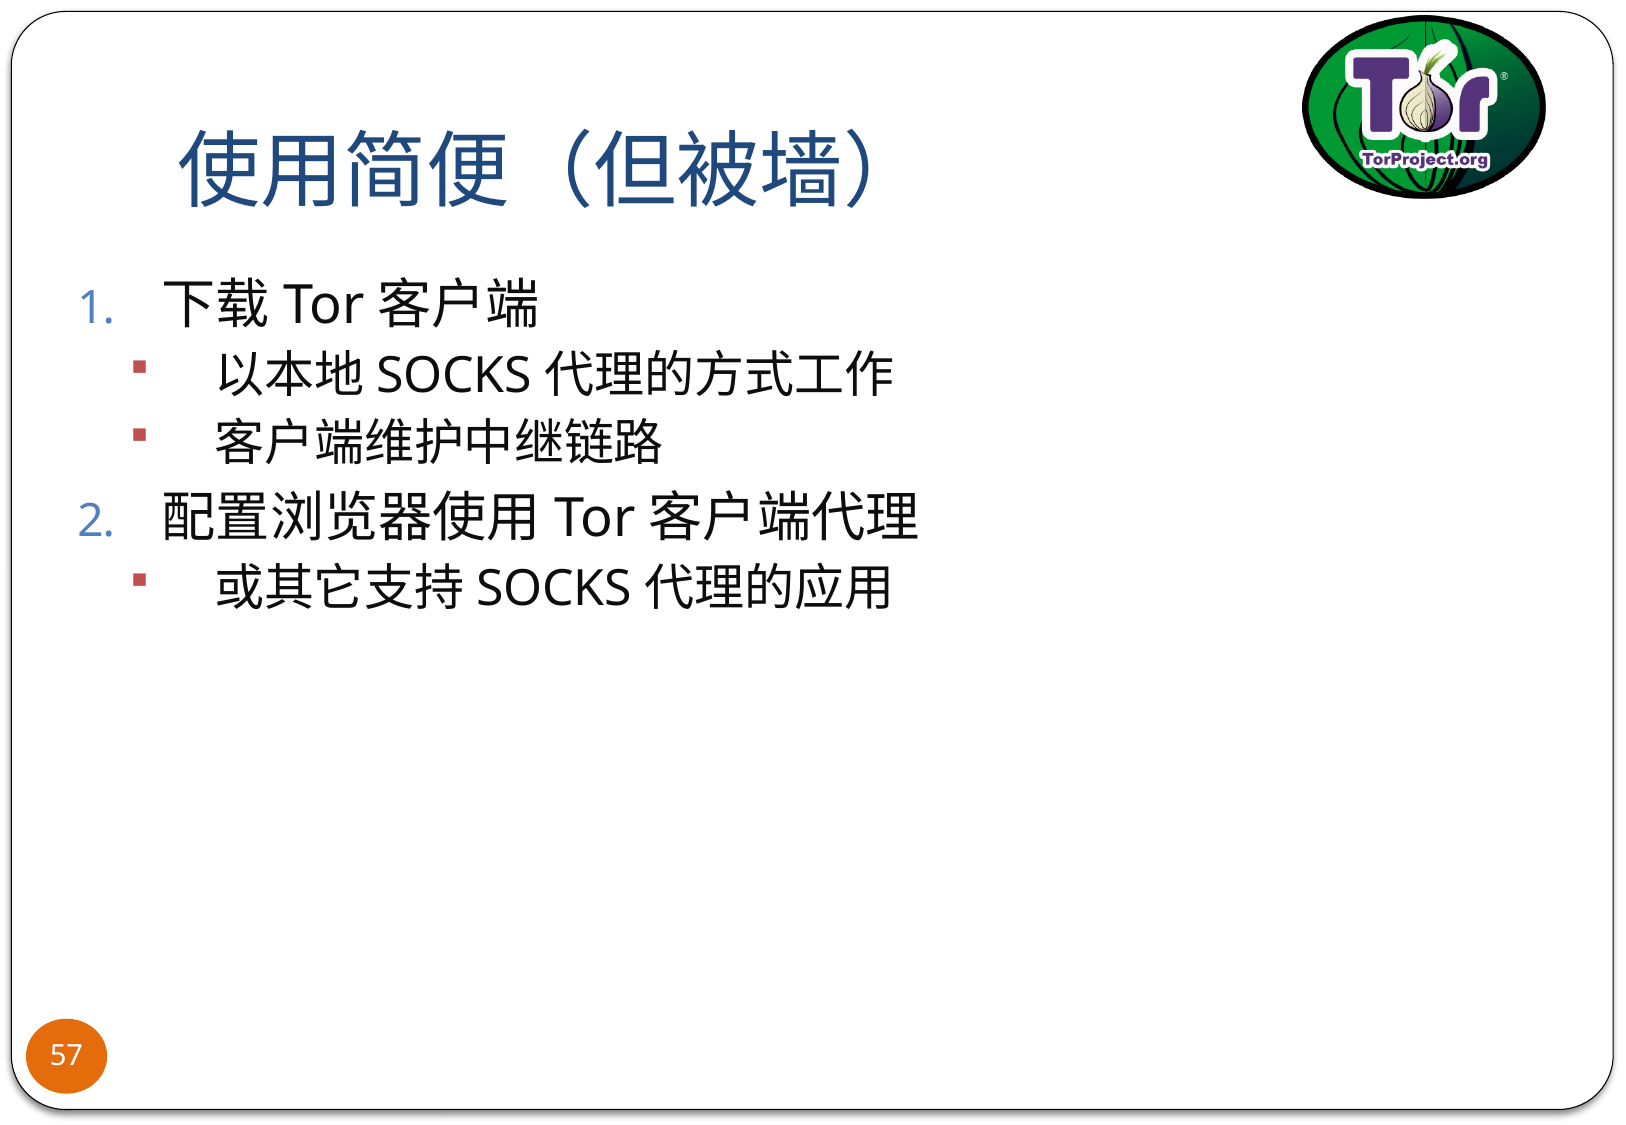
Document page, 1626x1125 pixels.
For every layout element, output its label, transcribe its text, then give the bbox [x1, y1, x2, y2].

slide_number 57 [25, 1018, 62, 1094]
list 下载Tor客户端 以本地SOCKS代理的方式工作 客户端维护中继链路 配置浏览器使用Tor客户端代理 或其它支持SOCKS代理的应用 [62, 262, 1563, 1100]
picture [1302, 15, 1547, 199]
title 使用简便（但被墙） [162, 45, 1544, 233]
